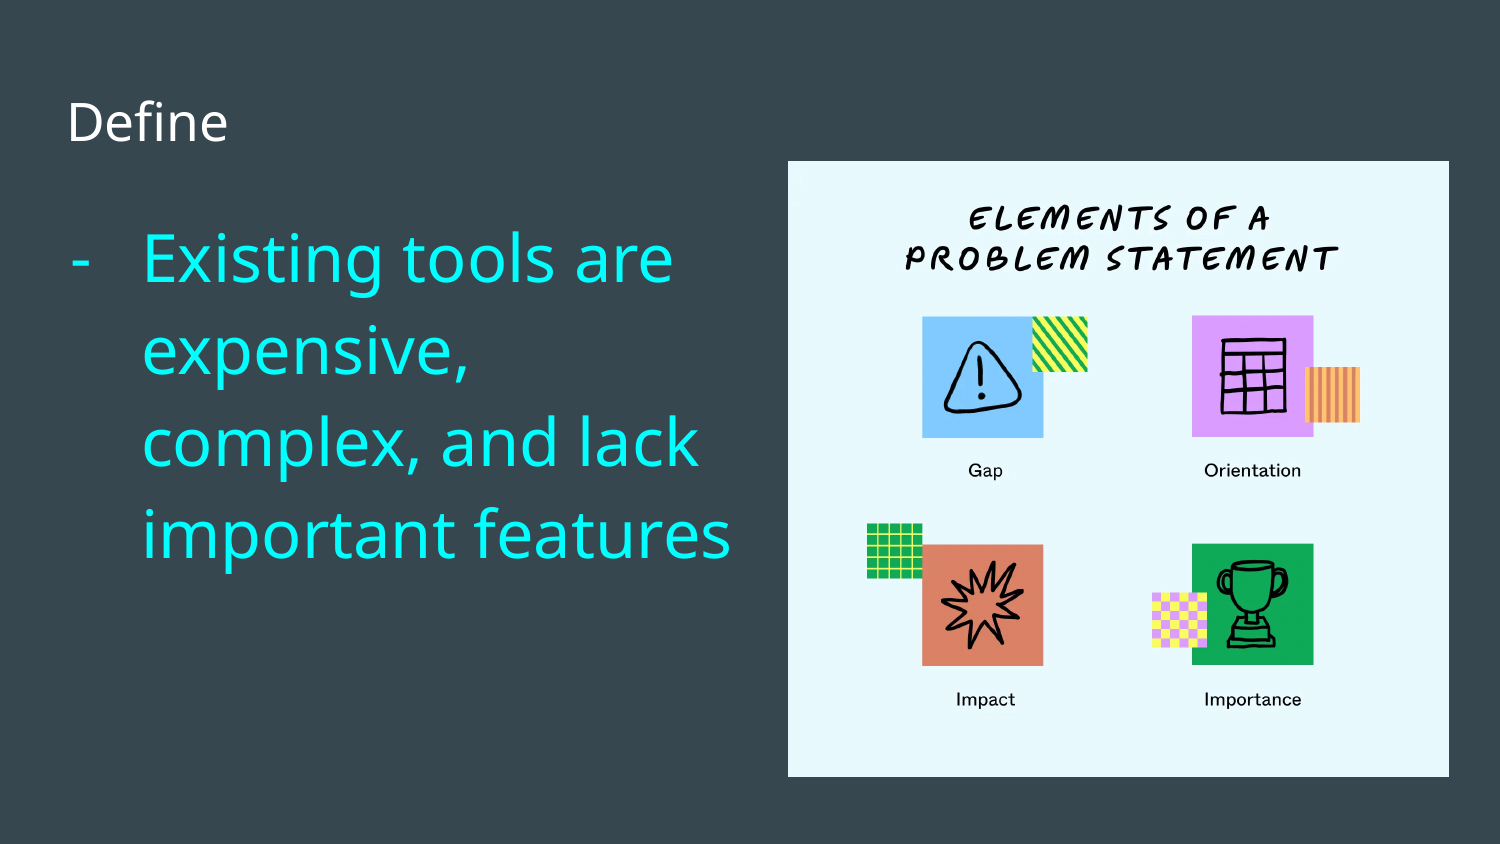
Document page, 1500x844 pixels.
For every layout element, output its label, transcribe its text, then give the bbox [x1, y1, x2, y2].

title Define [51, 72, 1449, 167]
picture [788, 161, 1450, 777]
list Existing tools are expensive, complex, and lack important features [51, 189, 750, 750]
